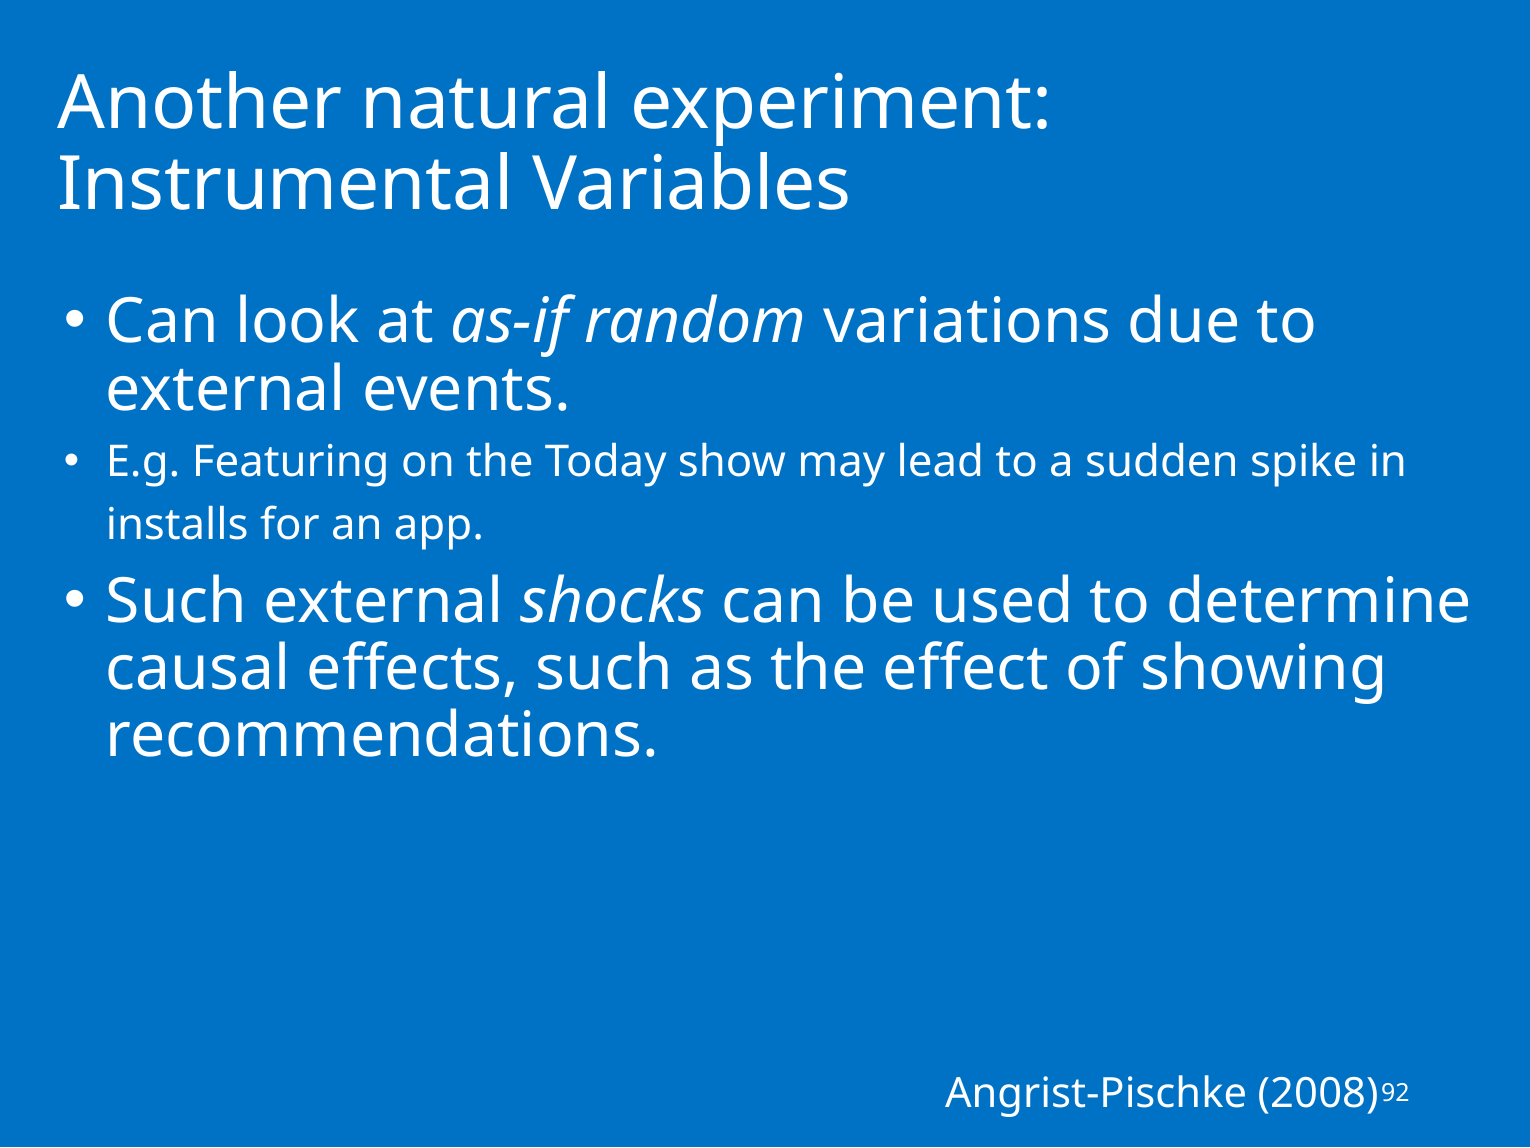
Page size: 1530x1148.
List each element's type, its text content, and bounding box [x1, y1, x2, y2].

text_box Angrist-Pischke (2008) [915, 1047, 1465, 1141]
title Another natural experiment: Instrumental Variables [33, 48, 1497, 199]
list Can look at as-if random variations due to external events. E.g. Featuring on the Today show may lead to a sudden spike in installs for an app. Such external shocks can be used to determine causal effects, such as the effect of showing recommendations. [63, 282, 1526, 1148]
